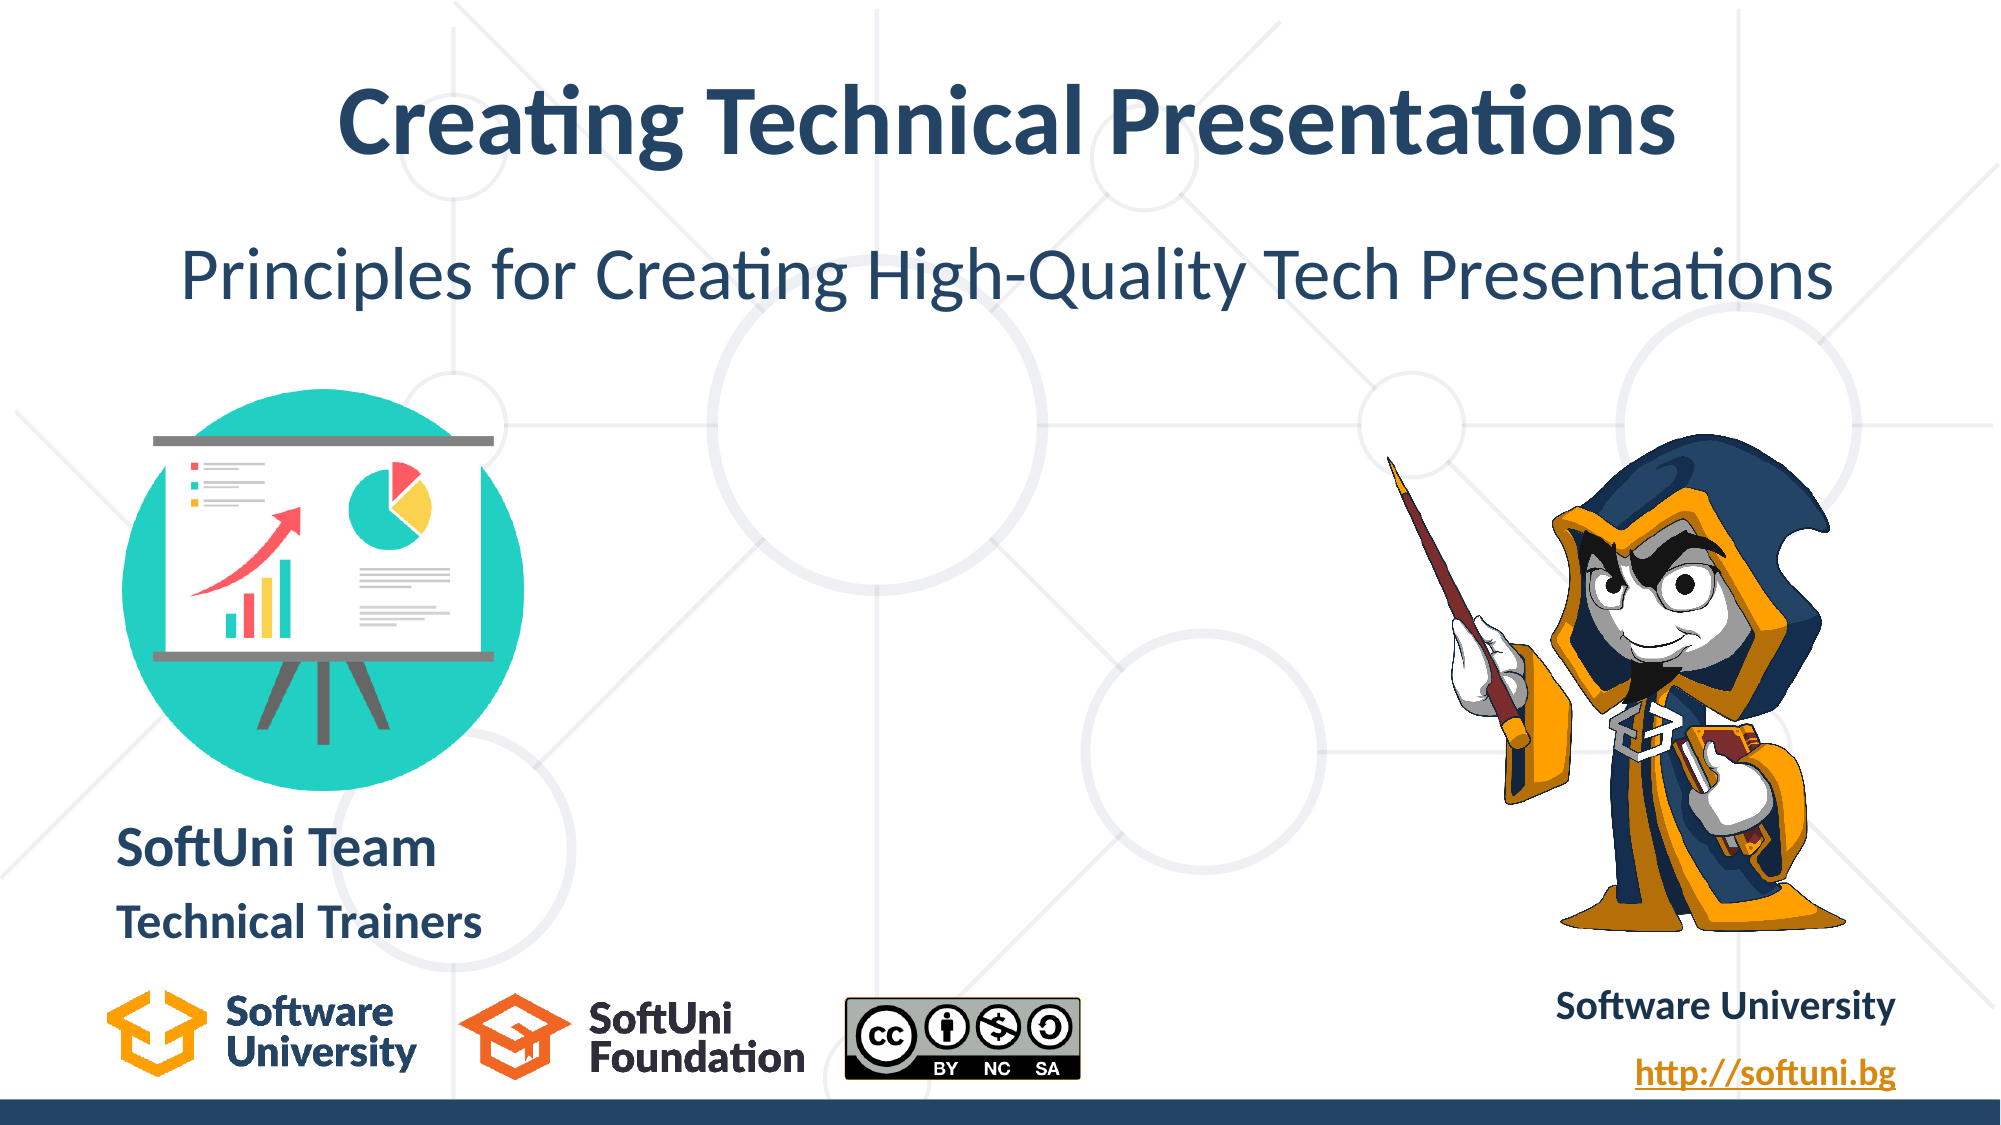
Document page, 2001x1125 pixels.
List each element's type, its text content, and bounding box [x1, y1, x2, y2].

picture [221, 990, 417, 1077]
picture [845, 998, 1081, 1079]
list Software University [1417, 970, 1903, 1034]
picture [121, 389, 524, 791]
subtitle Principles for Creating High-Quality Tech Presentations [109, 213, 1909, 359]
list http://softuni.bg [1417, 1040, 1903, 1098]
picture [1369, 389, 1891, 953]
list SoftUni Team [110, 800, 595, 880]
picture [107, 990, 211, 1077]
list Technical Trainers [110, 880, 595, 954]
title Creating Technical Presentations [109, 41, 1909, 187]
picture [458, 993, 804, 1080]
